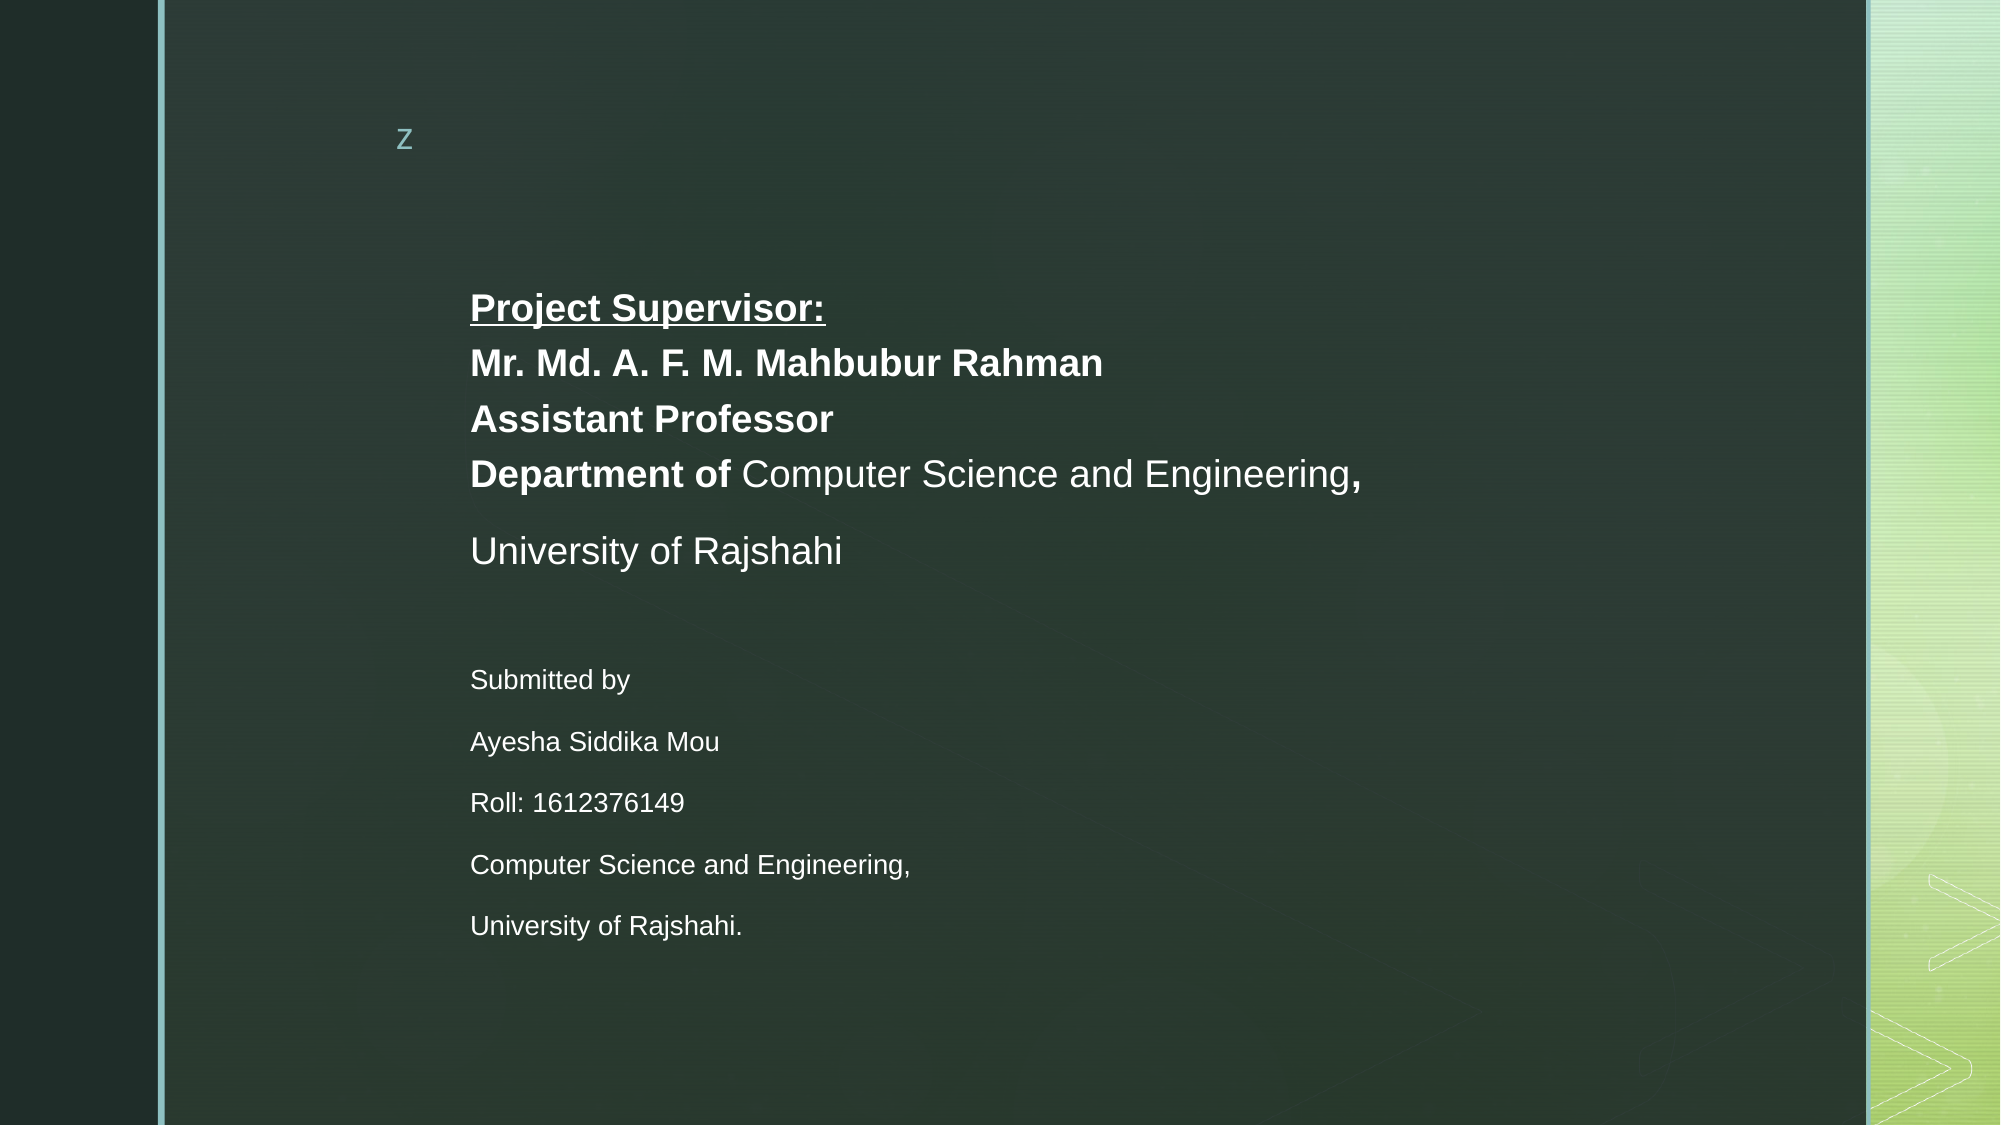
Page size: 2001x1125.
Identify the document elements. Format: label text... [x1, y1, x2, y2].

picture [1871, 0, 2001, 1125]
list Project Supervisor: Mr. Md. A. F. M. Mahbubur Rahman Assistant Professor Department of Computer Science and Engineering, University of Rajshahi Submitted by Ayesha Siddika Mou Roll: 1612376149 Computer Science and Engineering, University of Rajshahi. [454, 261, 1734, 1055]
